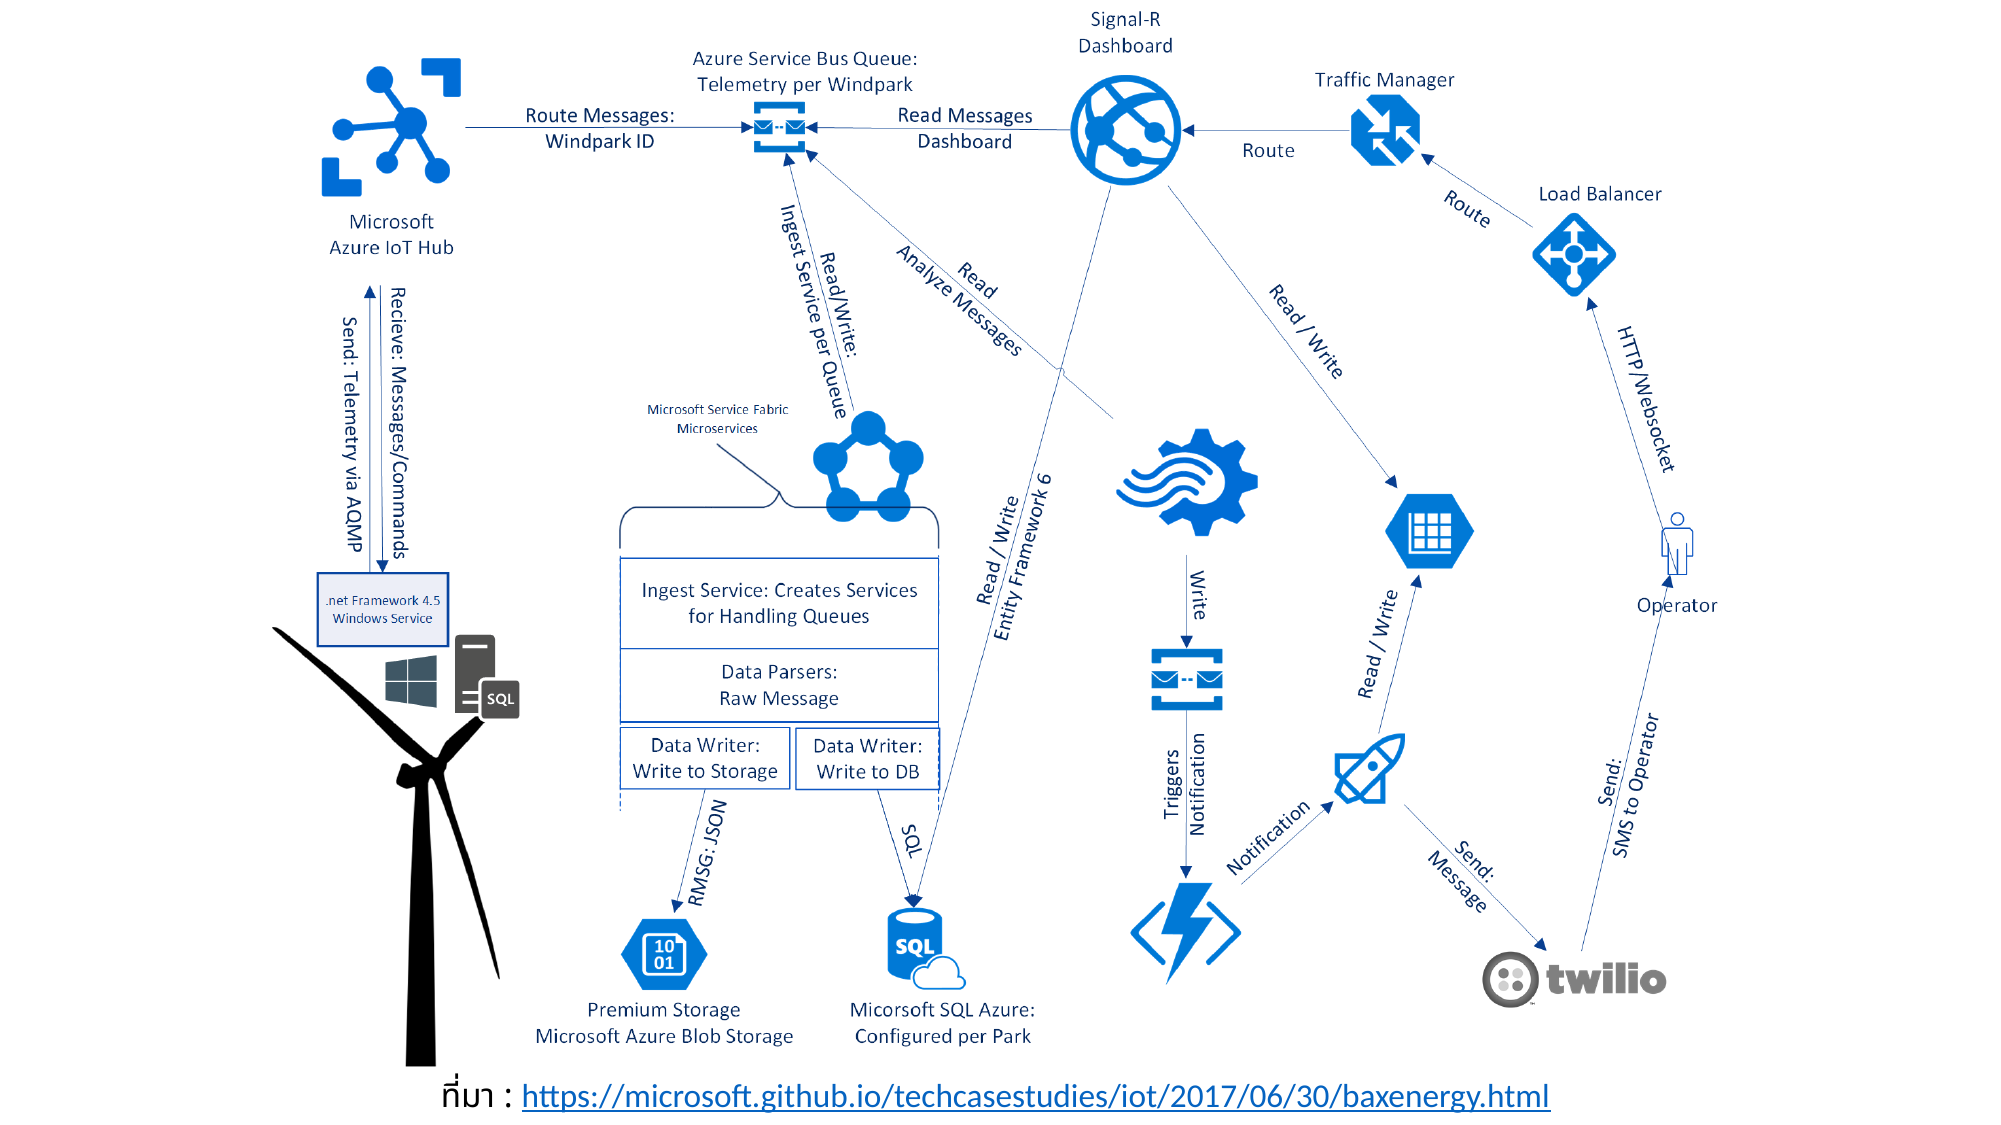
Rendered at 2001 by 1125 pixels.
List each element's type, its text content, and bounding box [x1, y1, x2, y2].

text_box ที่มา : https://microsoft.github.io/techcasestudies/iot/2017/06/30/baxenergy.html [426, 1067, 1574, 1122]
picture [271, 0, 1729, 1067]
